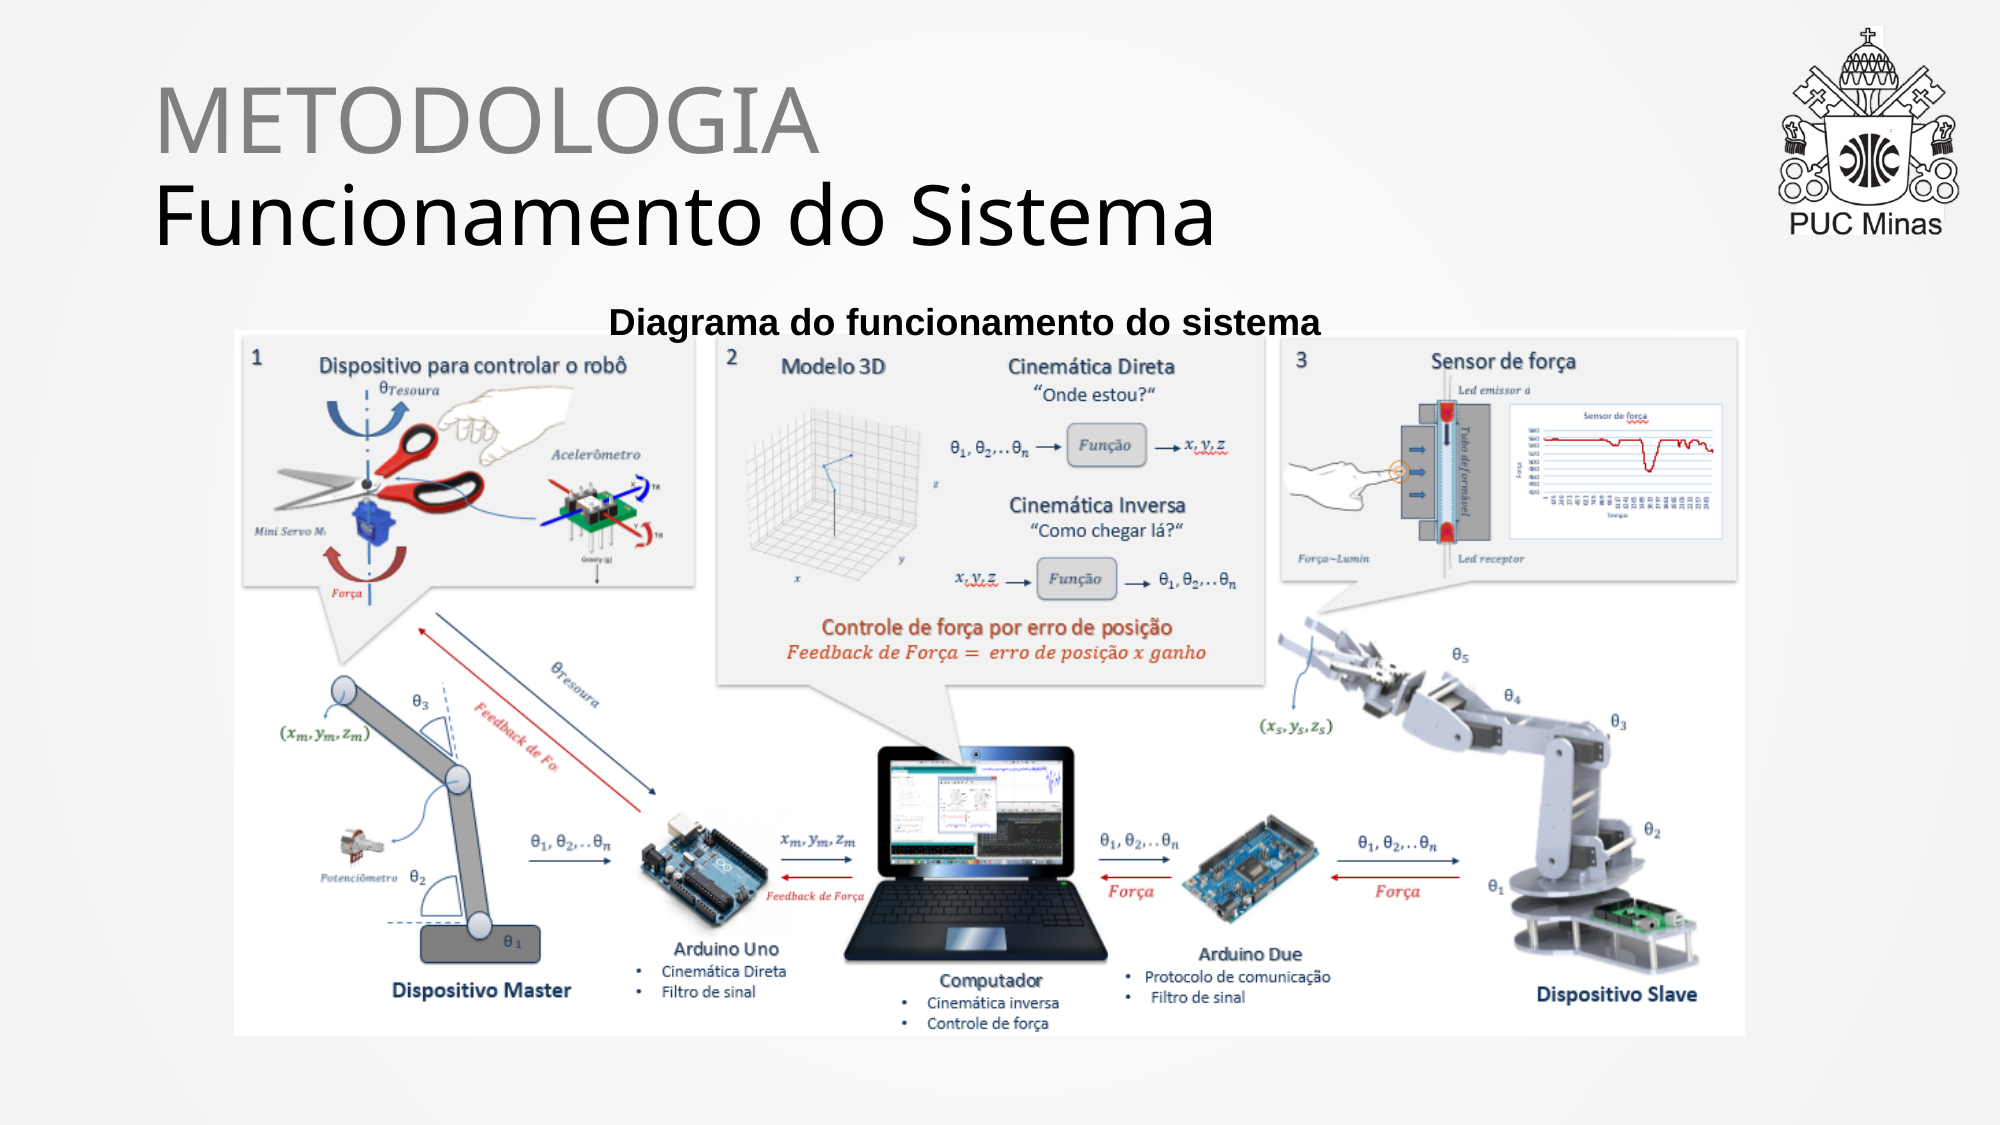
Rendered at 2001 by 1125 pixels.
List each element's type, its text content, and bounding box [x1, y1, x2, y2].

picture [1765, 26, 1974, 235]
title METODOLOGIA Funcionamento do Sistema [137, 59, 1863, 278]
text_box Diagrama do funcionamento do sistema [593, 267, 1337, 330]
picture [234, 330, 1745, 1036]
